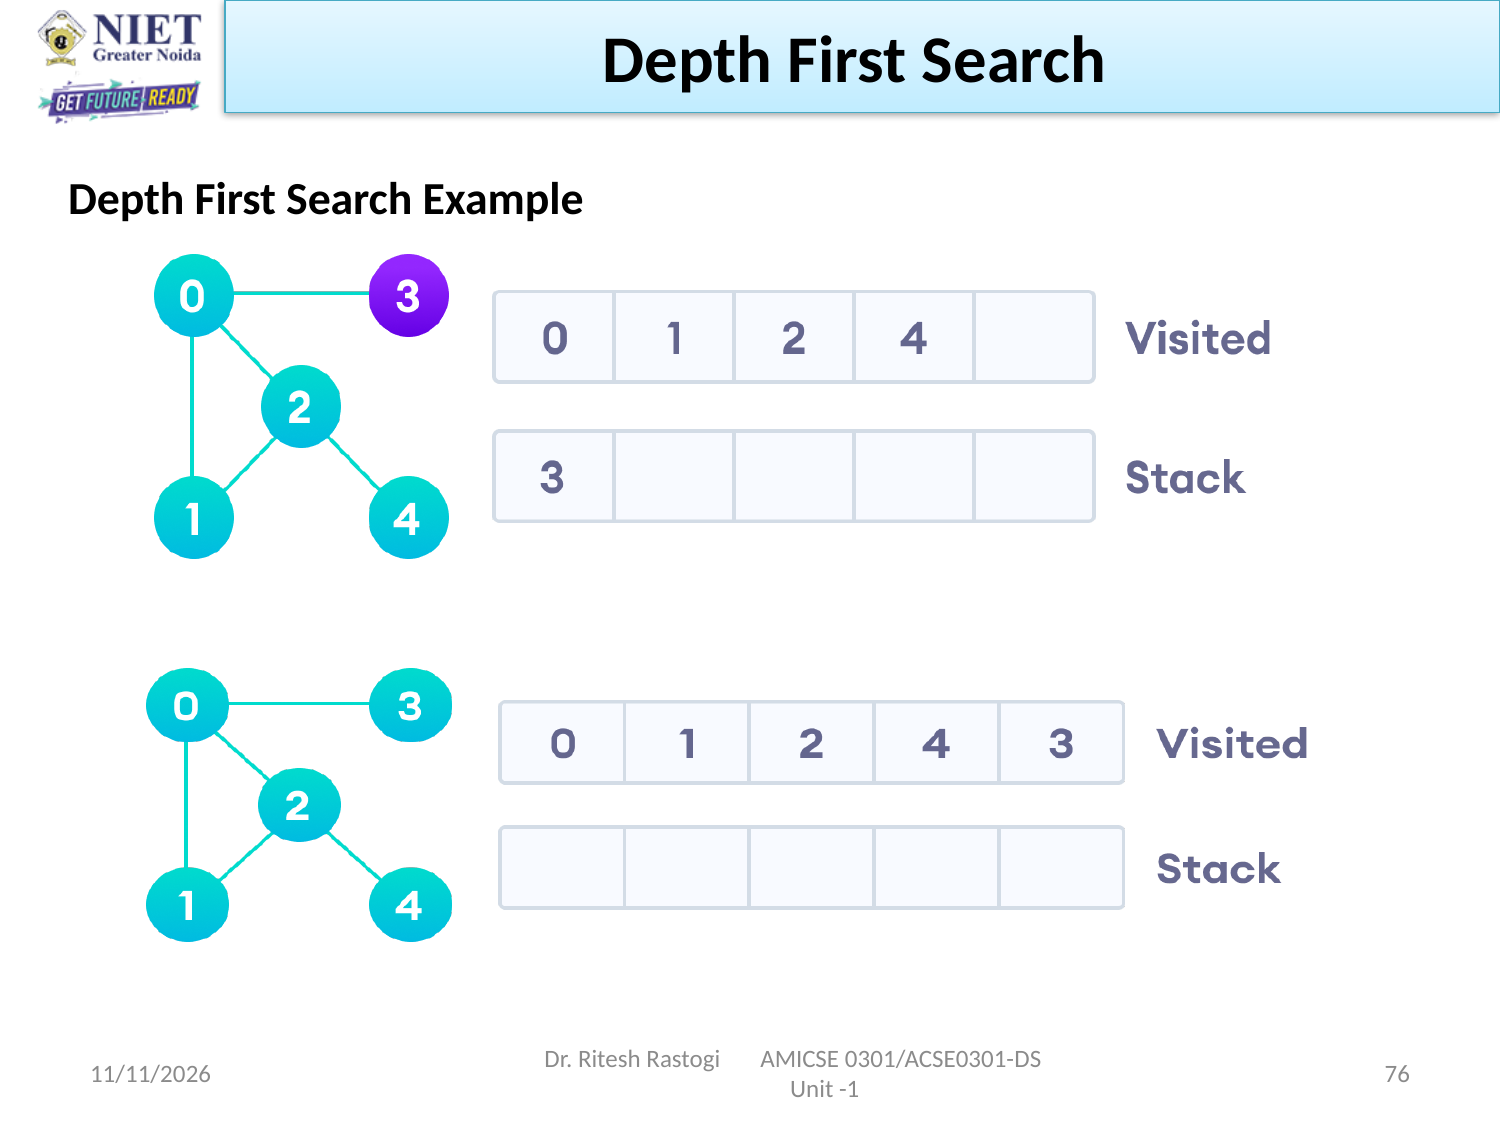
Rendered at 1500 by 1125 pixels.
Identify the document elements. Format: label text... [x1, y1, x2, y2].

picture [135, 657, 1321, 950]
footer Dr. Ritesh Rastogi AMICSE 0301/ACSE0301-DS Unit -1 [512, 1042, 1074, 1103]
text_box Depth First Search [238, 0, 1500, 113]
slide_number 15-Jan-23 [75, 1042, 425, 1103]
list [147, 243, 1282, 565]
picture [0, 0, 238, 135]
slide_number 76 [1074, 1042, 1425, 1103]
list Depth First Search Example [53, 160, 716, 904]
